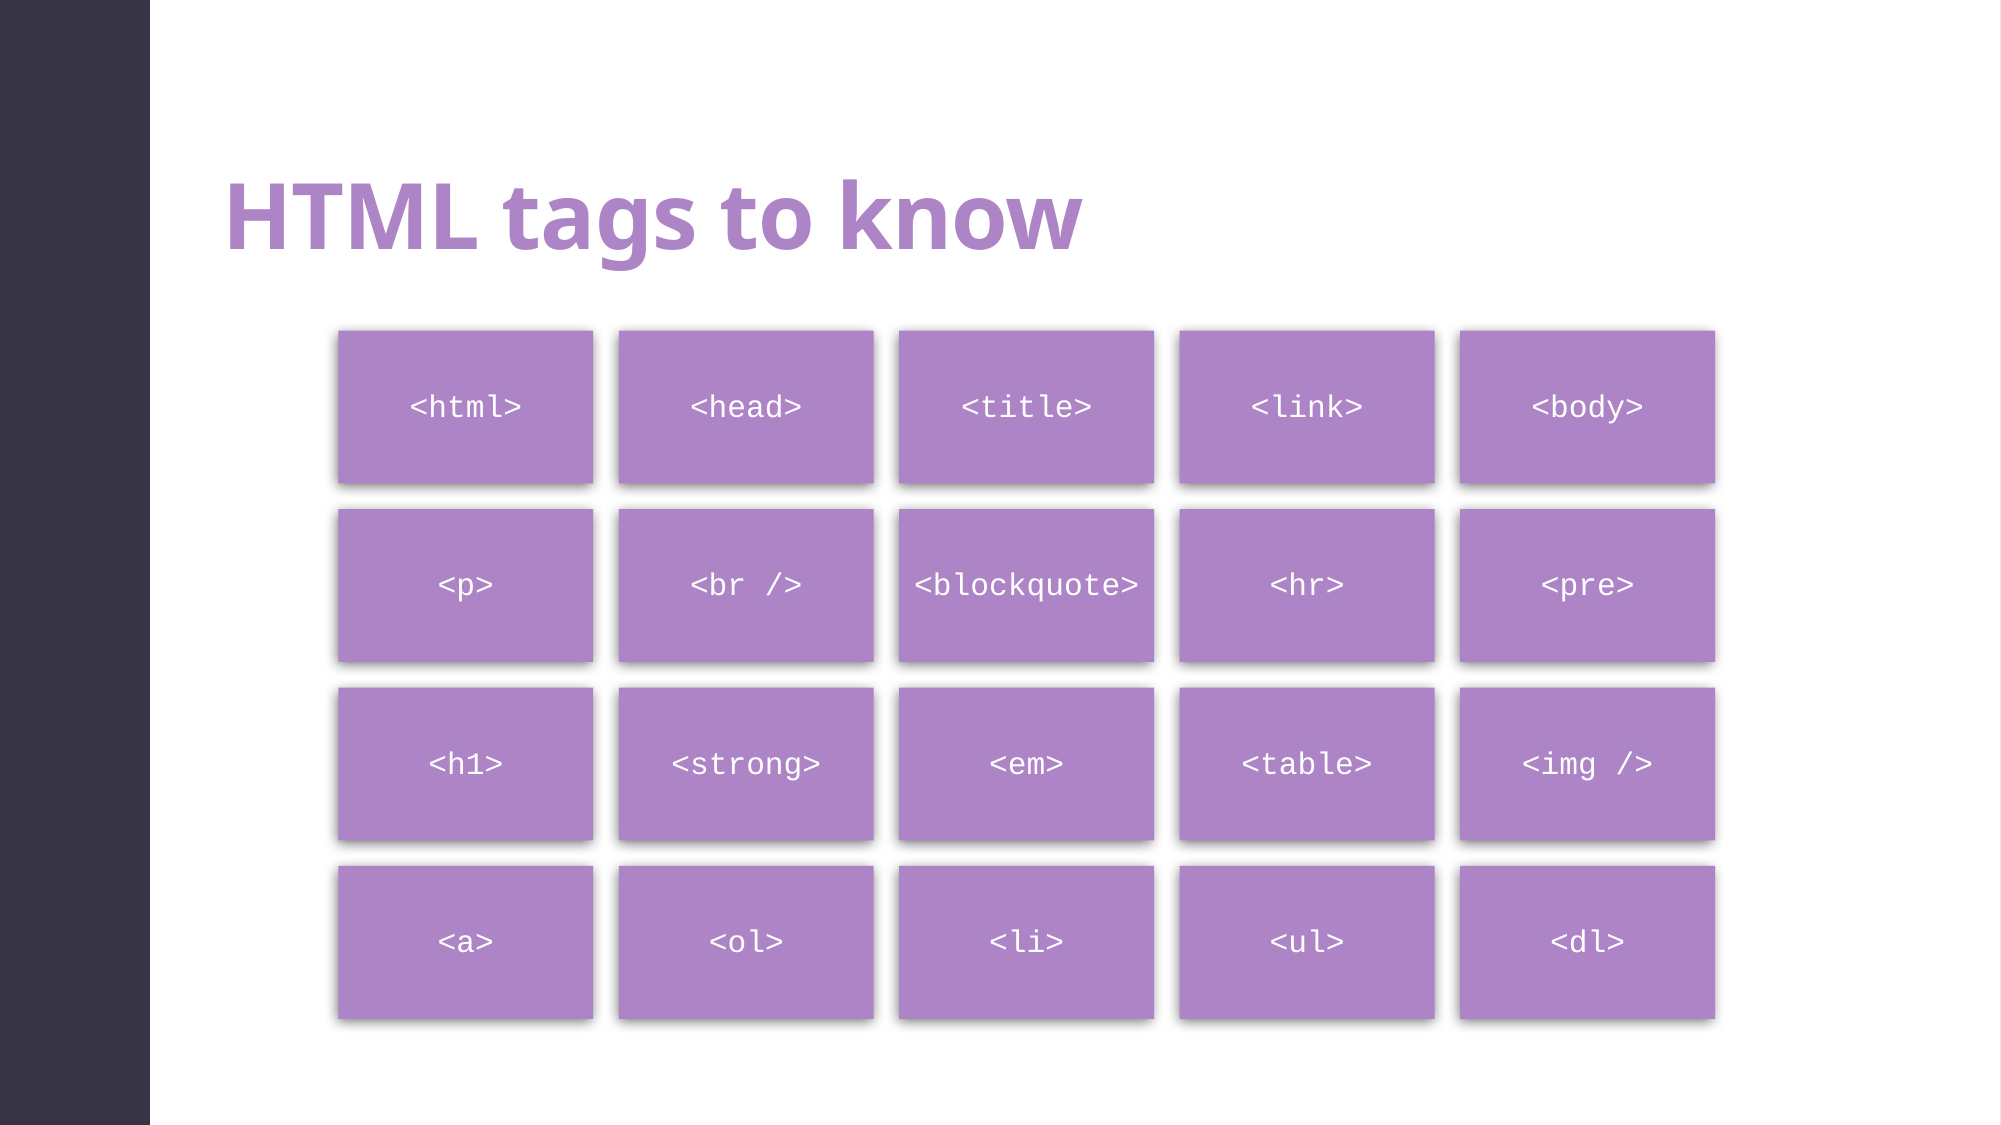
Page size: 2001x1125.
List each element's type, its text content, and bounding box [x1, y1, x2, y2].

text_box [151, 0, 2000, 1125]
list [206, 329, 1847, 1020]
text_box [0, 0, 151, 1125]
title HTML tags to know [206, 43, 1847, 278]
